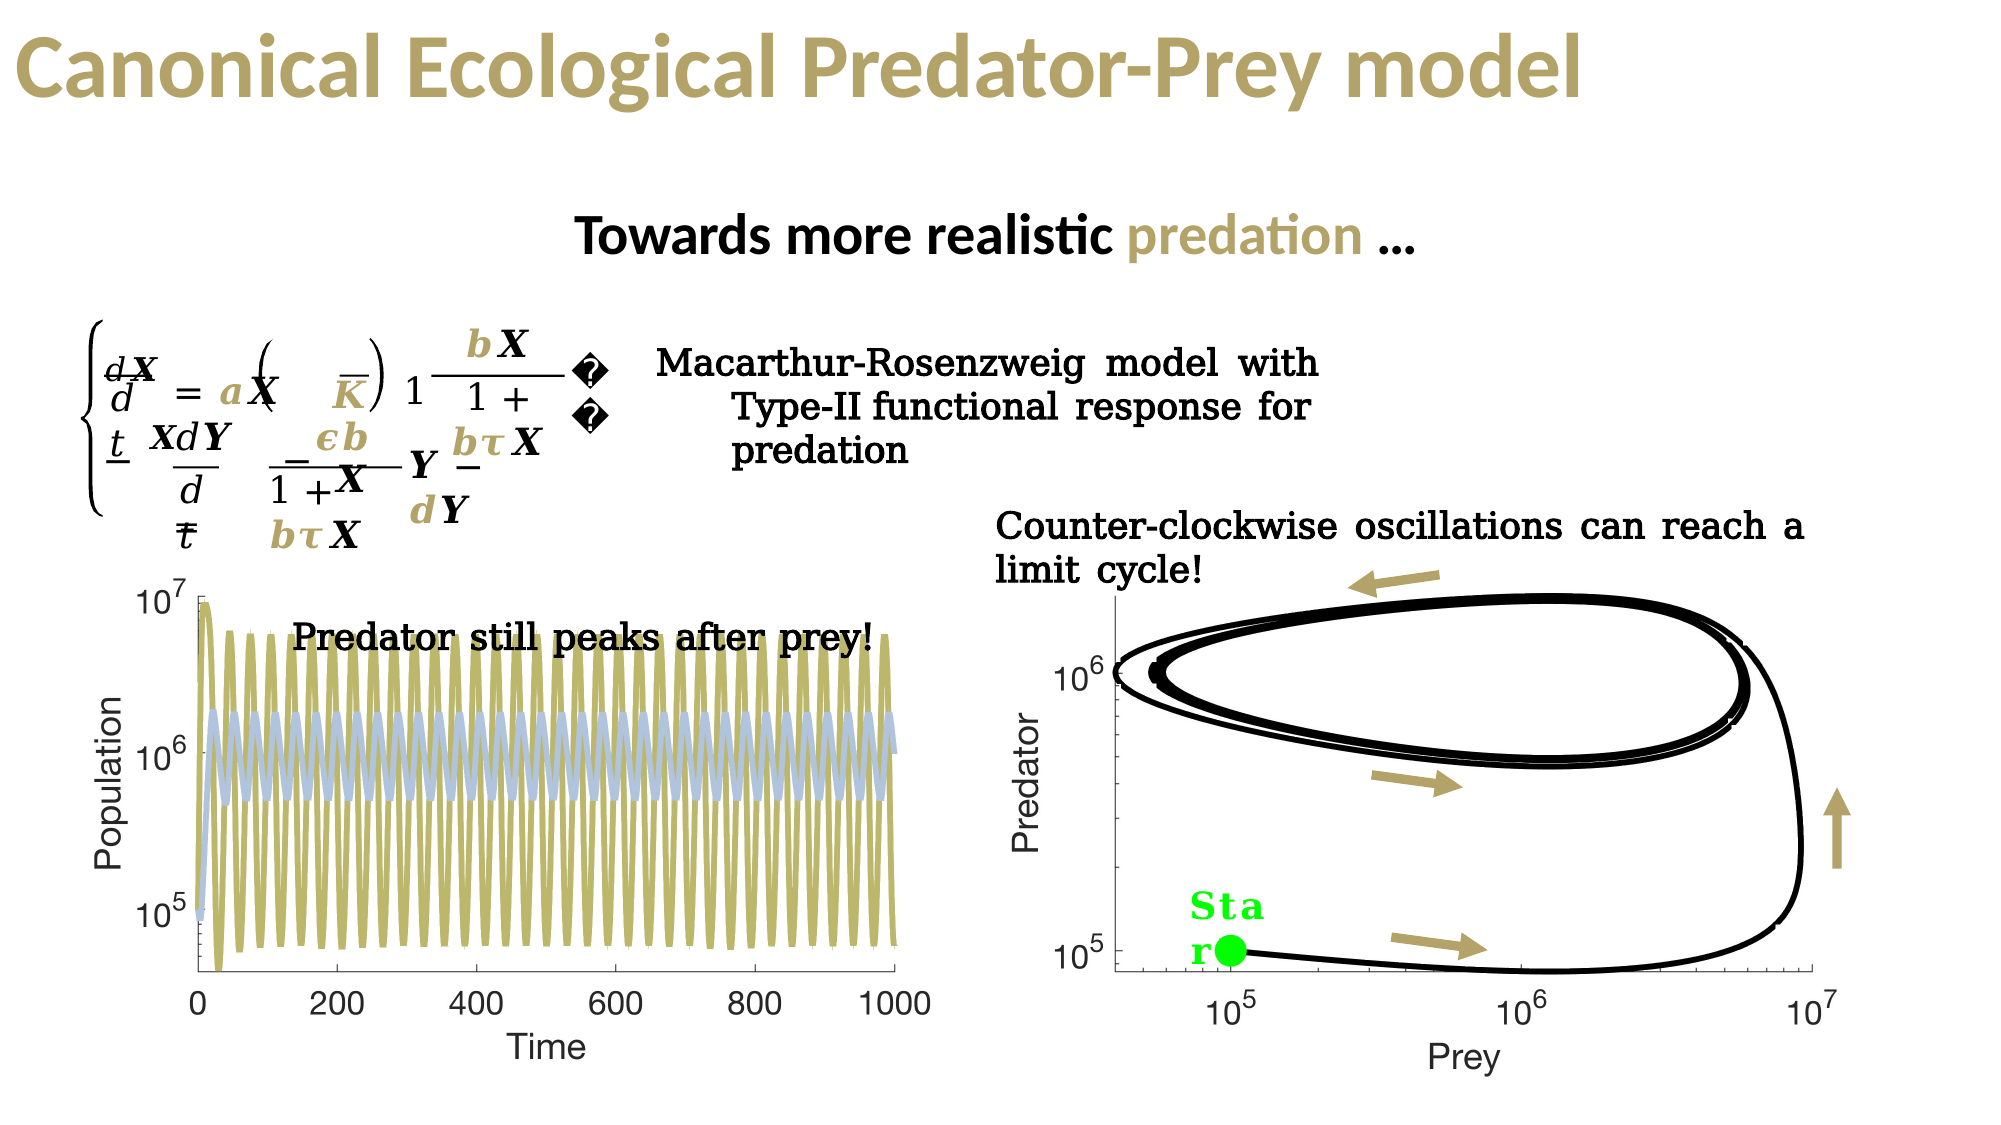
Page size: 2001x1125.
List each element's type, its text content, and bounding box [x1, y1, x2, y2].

text_box Towards more realistic predation … [572, 194, 1428, 267]
text_box [265, 339, 273, 346]
text_box [80, 319, 103, 517]
text_box [1844, 801, 1852, 816]
text_box 𝑑𝒀 = [167, 410, 264, 544]
picture [94, 578, 1837, 1078]
text_box 𝒀 − 𝒅𝒀 [405, 439, 527, 476]
title Canonical Ecological Predator-Prey model [12, 4, 1806, 195]
text_box 𝑑𝑡 [175, 464, 217, 557]
text_box 1 + 𝒃𝝉𝑿 [266, 464, 404, 557]
text_box Counter-clockwise oscillations can reach a limit cycle! Predator still peaks after prey! [289, 476, 1858, 657]
text_box Macarthur-Rosenzweig model with Type-II functional response for predation [653, 336, 1346, 470]
text_box [369, 338, 377, 346]
text_box 𝑑𝑿 = 𝒂𝑿 1 − 𝑿 − [95, 346, 429, 461]
text_box 𝒃𝑿 1 + 𝒃𝝉𝑿 [429, 309, 567, 464]
text_box 𝑲 𝝐𝒃𝑿 [299, 371, 371, 464]
text_box 𝒀 [569, 346, 597, 439]
